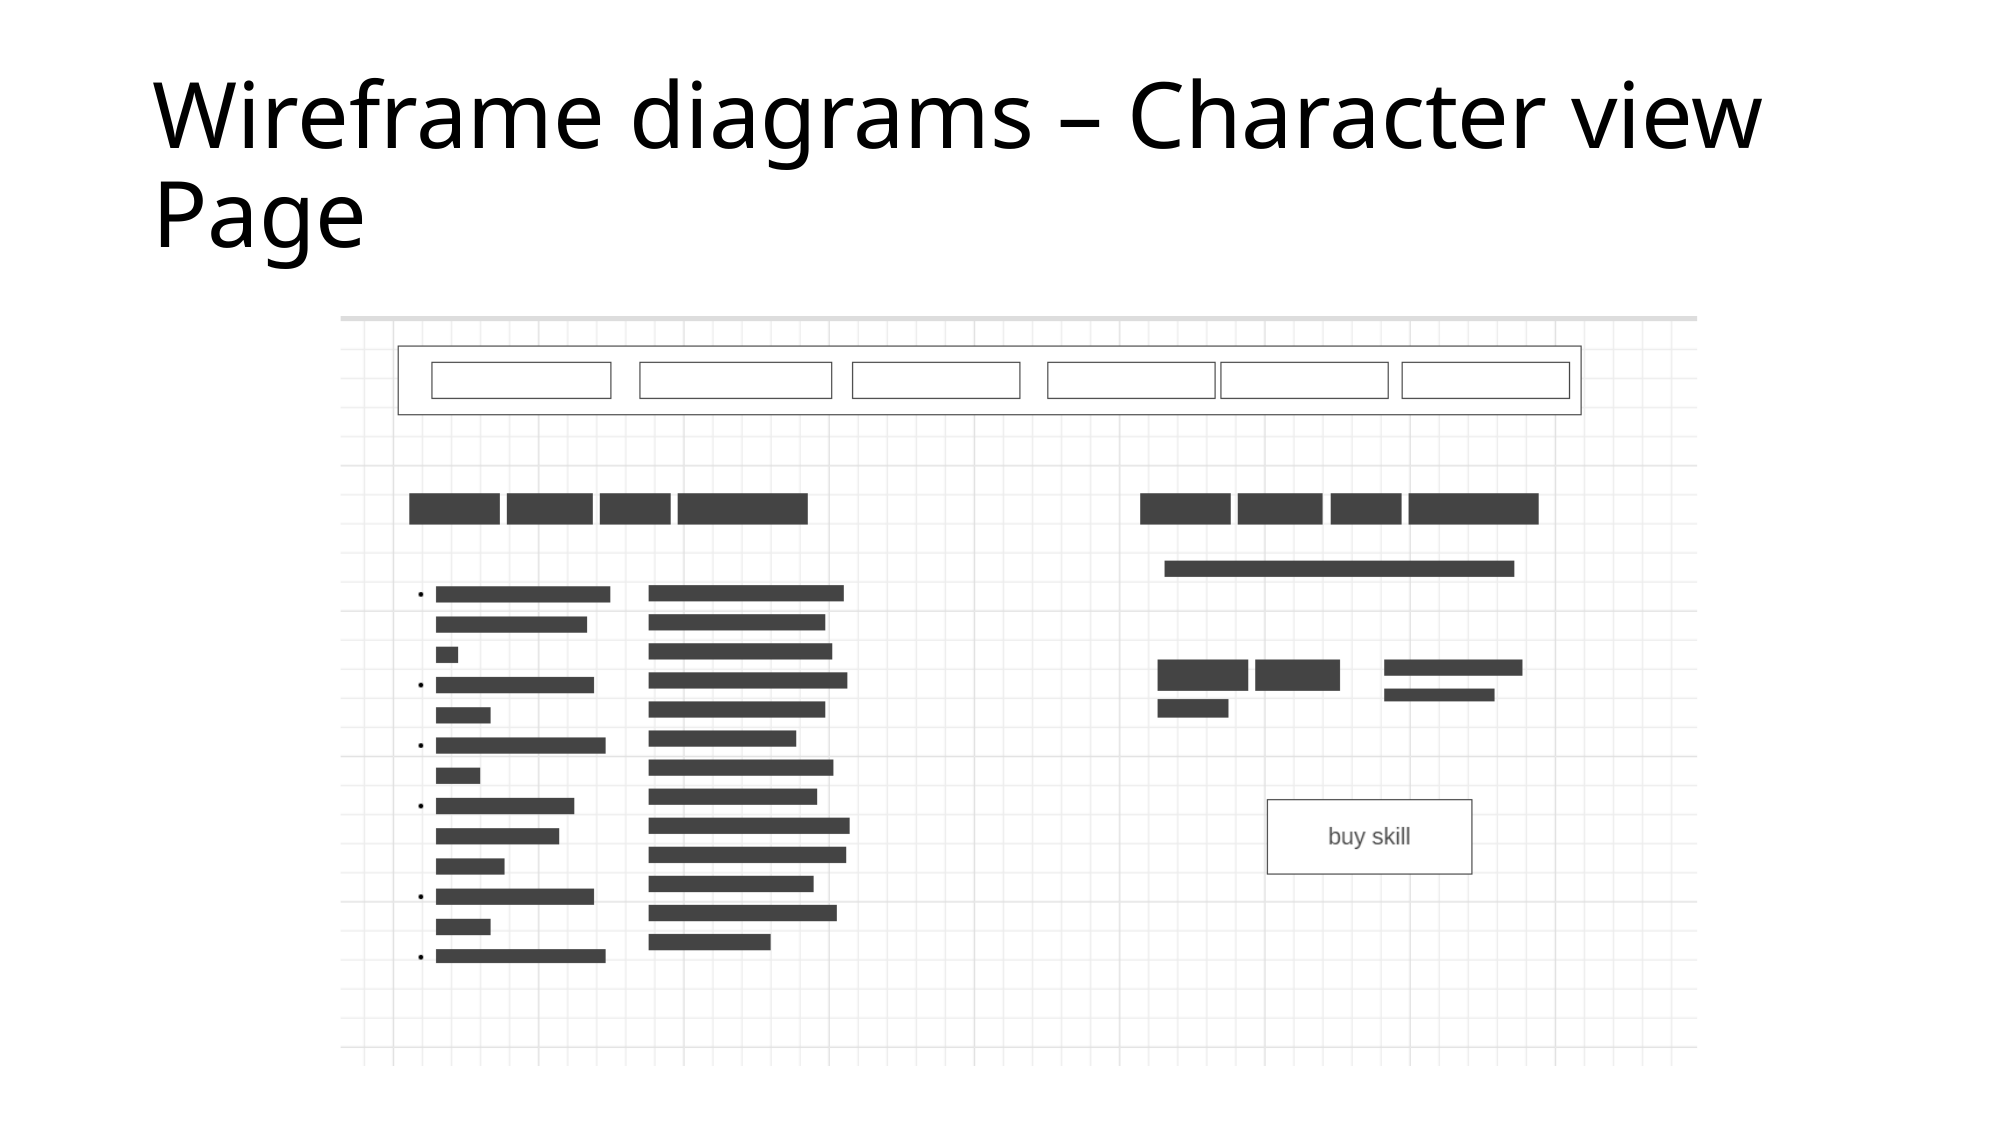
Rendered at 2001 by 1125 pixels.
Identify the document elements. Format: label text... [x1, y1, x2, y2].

picture [340, 316, 1698, 1066]
title Wireframe diagrams – Character view Page [137, 59, 1863, 278]
